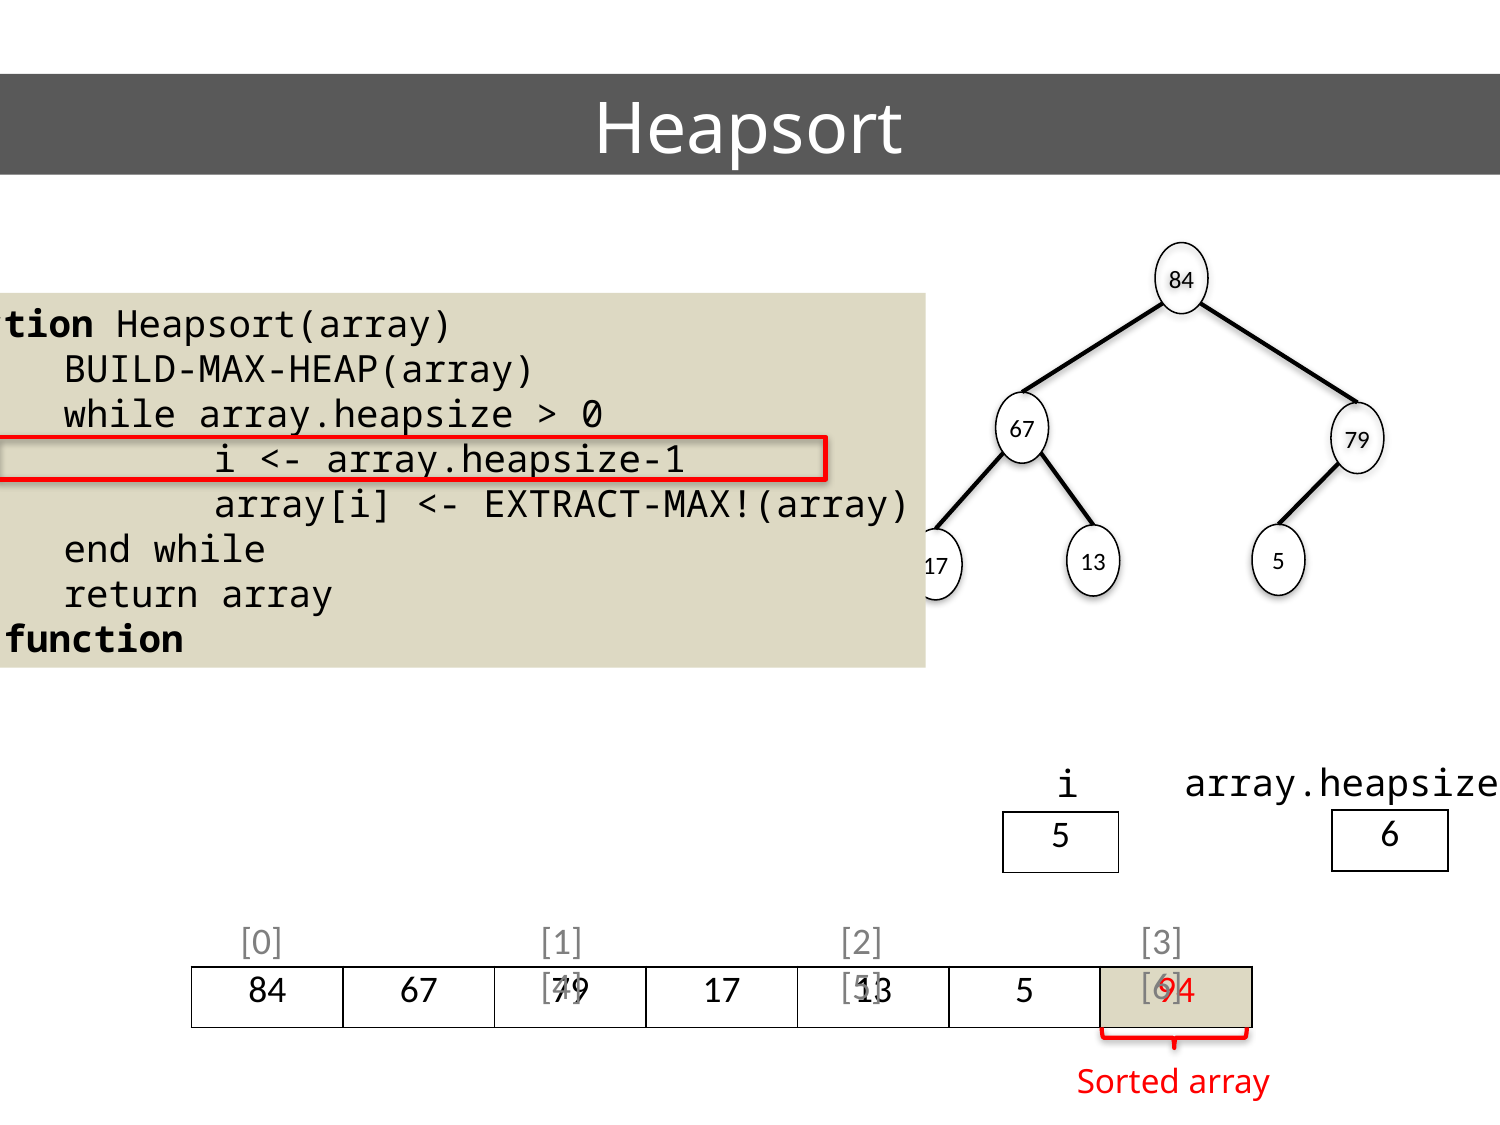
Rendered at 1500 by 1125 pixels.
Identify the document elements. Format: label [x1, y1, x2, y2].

text_box [225, 909, 1293, 1015]
table_header [1333, 811, 1447, 870]
table_header [344, 1015, 494, 1027]
text_box [1099, 1027, 1249, 1051]
text_box [0, 73, 1500, 175]
text_box [1169, 751, 1500, 811]
table_header [495, 1015, 645, 1027]
table_header [1004, 813, 1118, 872]
table_header [192, 968, 342, 1027]
table_header [798, 1015, 948, 1027]
text_box [0, 242, 1385, 668]
table_header [1101, 1015, 1251, 1027]
table_header [950, 1015, 1099, 1027]
text_box [1041, 752, 1094, 813]
text_box [1062, 1052, 1285, 1108]
table_header [647, 1015, 797, 1027]
